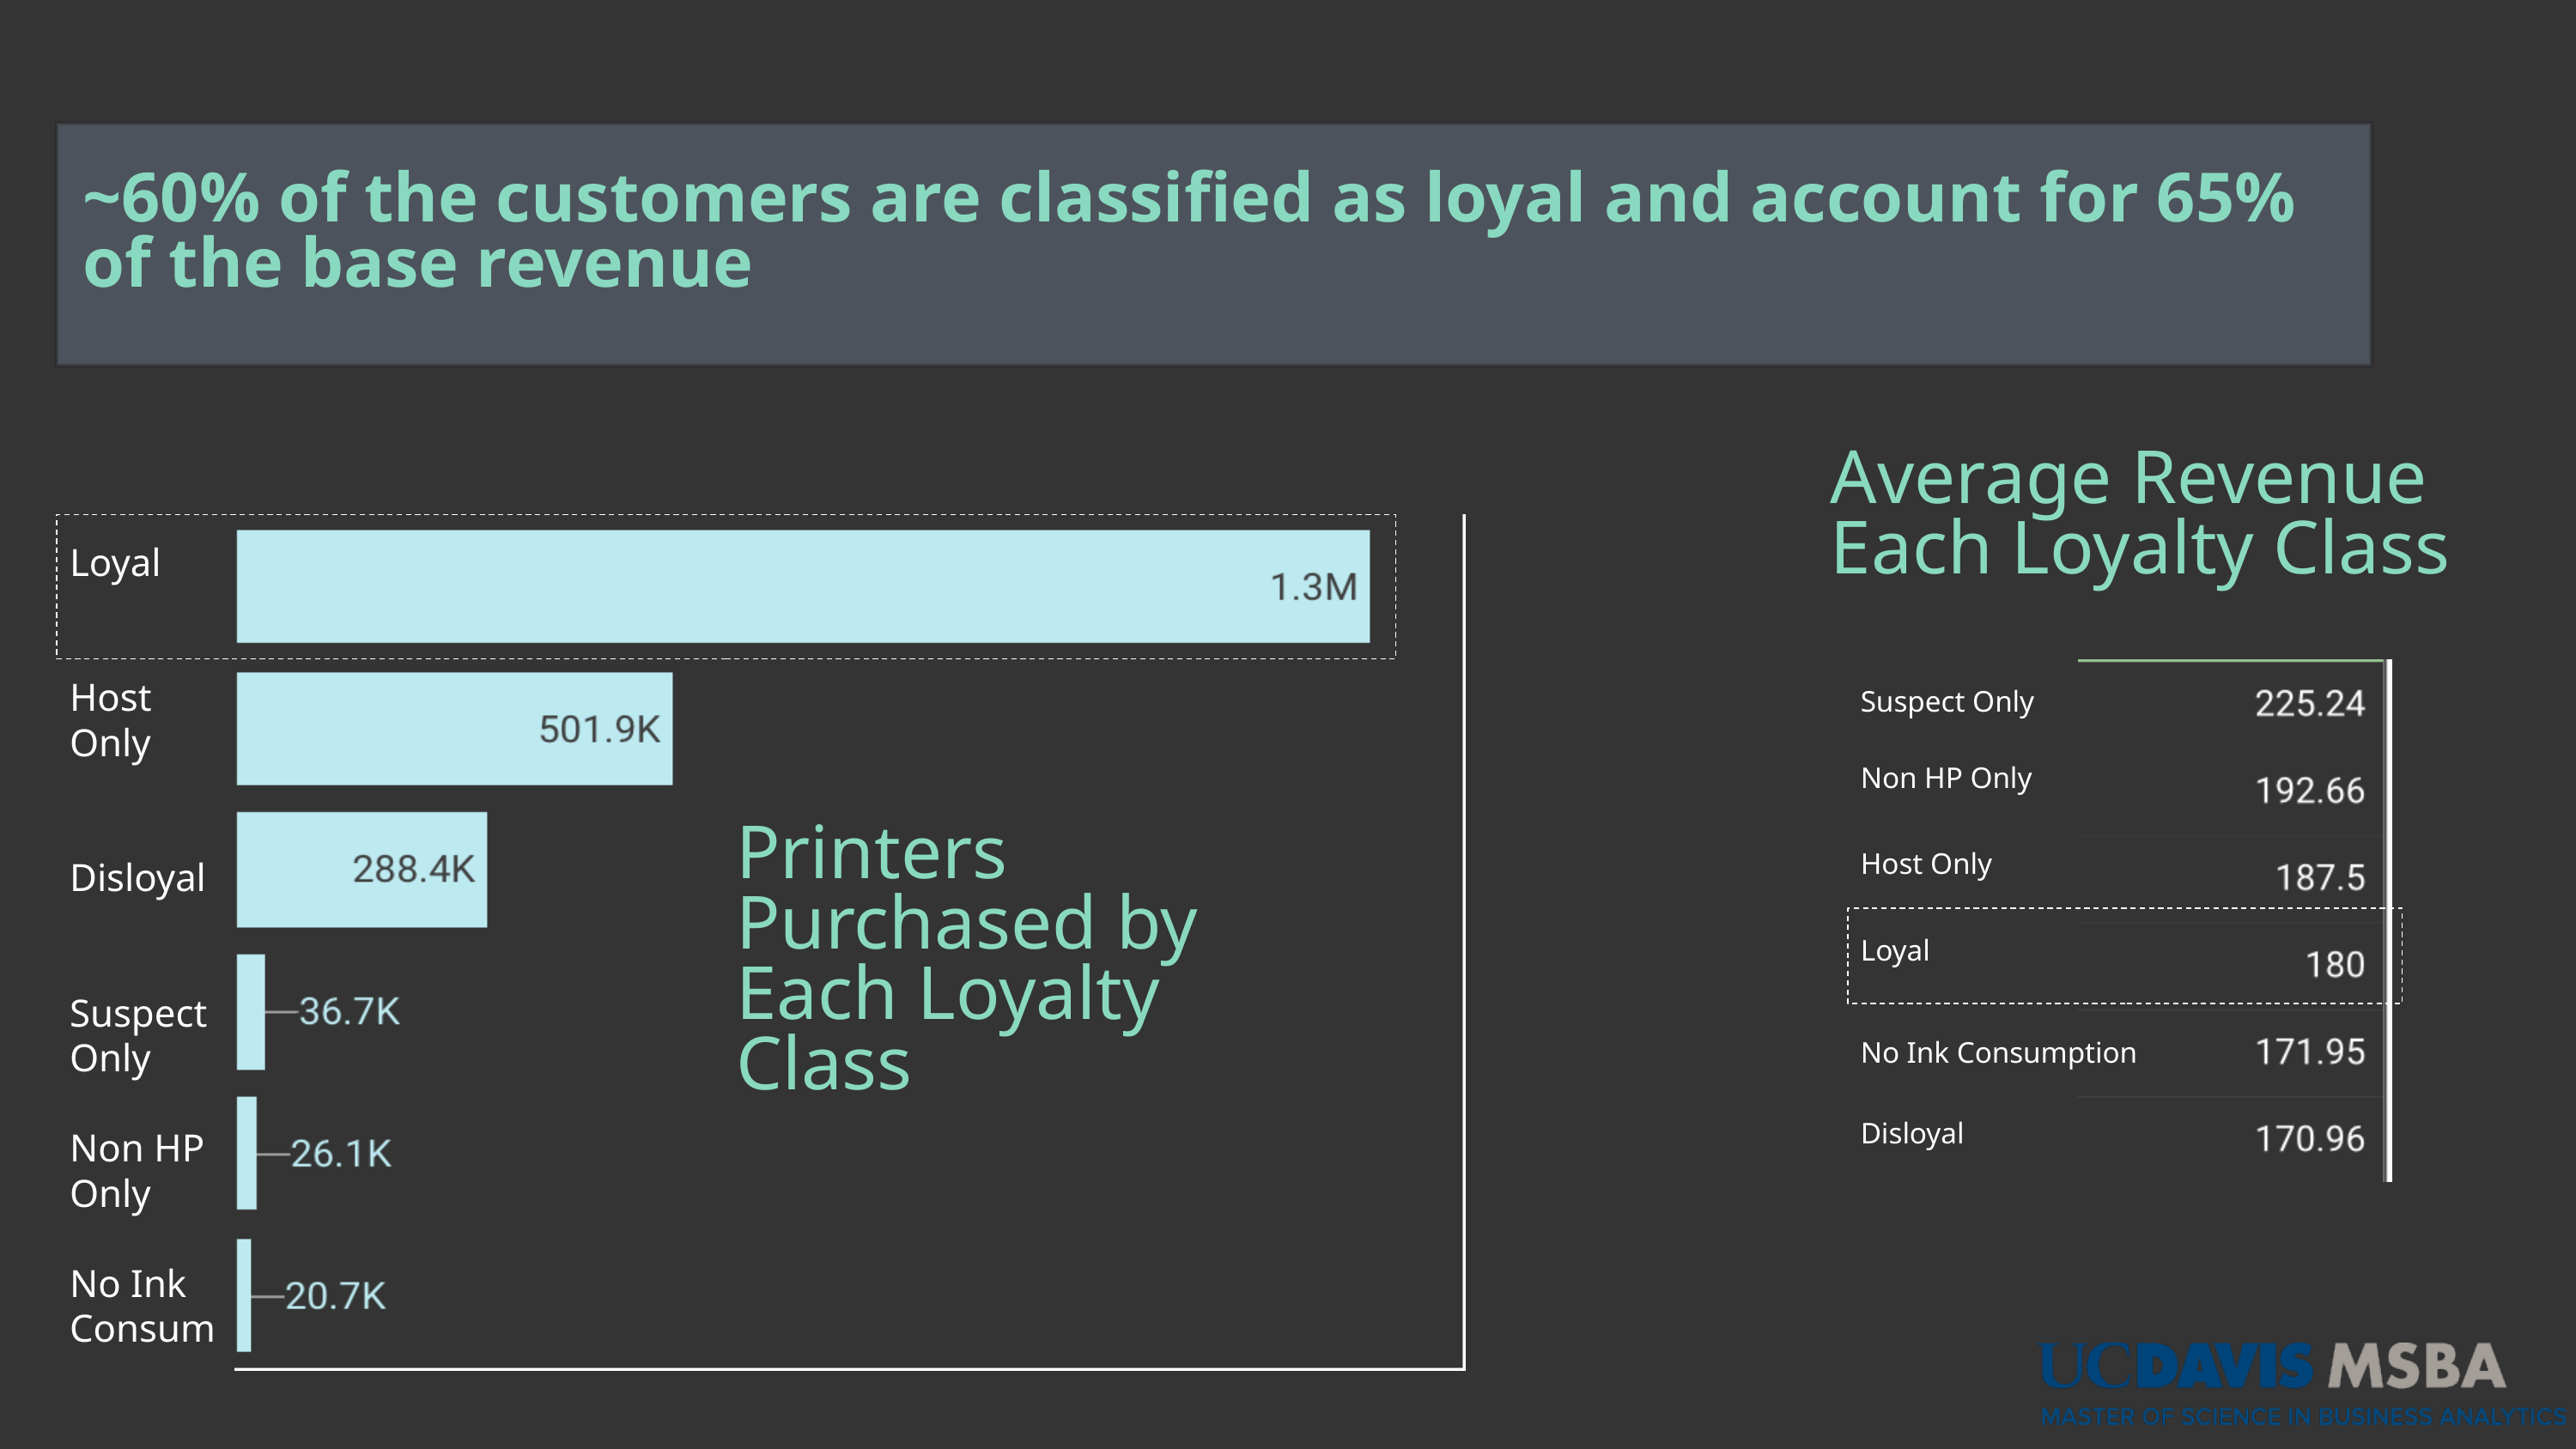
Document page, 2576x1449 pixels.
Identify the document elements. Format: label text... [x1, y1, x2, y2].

text_box Average Revenue Each Loyalty Class [1817, 433, 2465, 601]
text_box [2397, 907, 2403, 1003]
text_box Loyal Host Only Disloyal Suspect Only Non HP Only No Ink Consum [57, 659, 270, 1449]
picture [2038, 1343, 2566, 1426]
text_box [57, 514, 234, 659]
text_box [1847, 907, 2074, 1003]
text_box Suspect Only [1847, 670, 2074, 731]
picture [2078, 658, 2392, 1182]
text_box Disloyal [1847, 1101, 2074, 1162]
text_box Host Only [1847, 833, 2074, 907]
text_box ~60% of the customers are classified as loyal and account for 65% of the base revenue [82, 149, 2306, 322]
text_box No Ink Consumption [1847, 1022, 2074, 1082]
text_box [57, 123, 2372, 367]
text_box Non HP Only [1847, 746, 2074, 833]
picture [234, 514, 1466, 1371]
